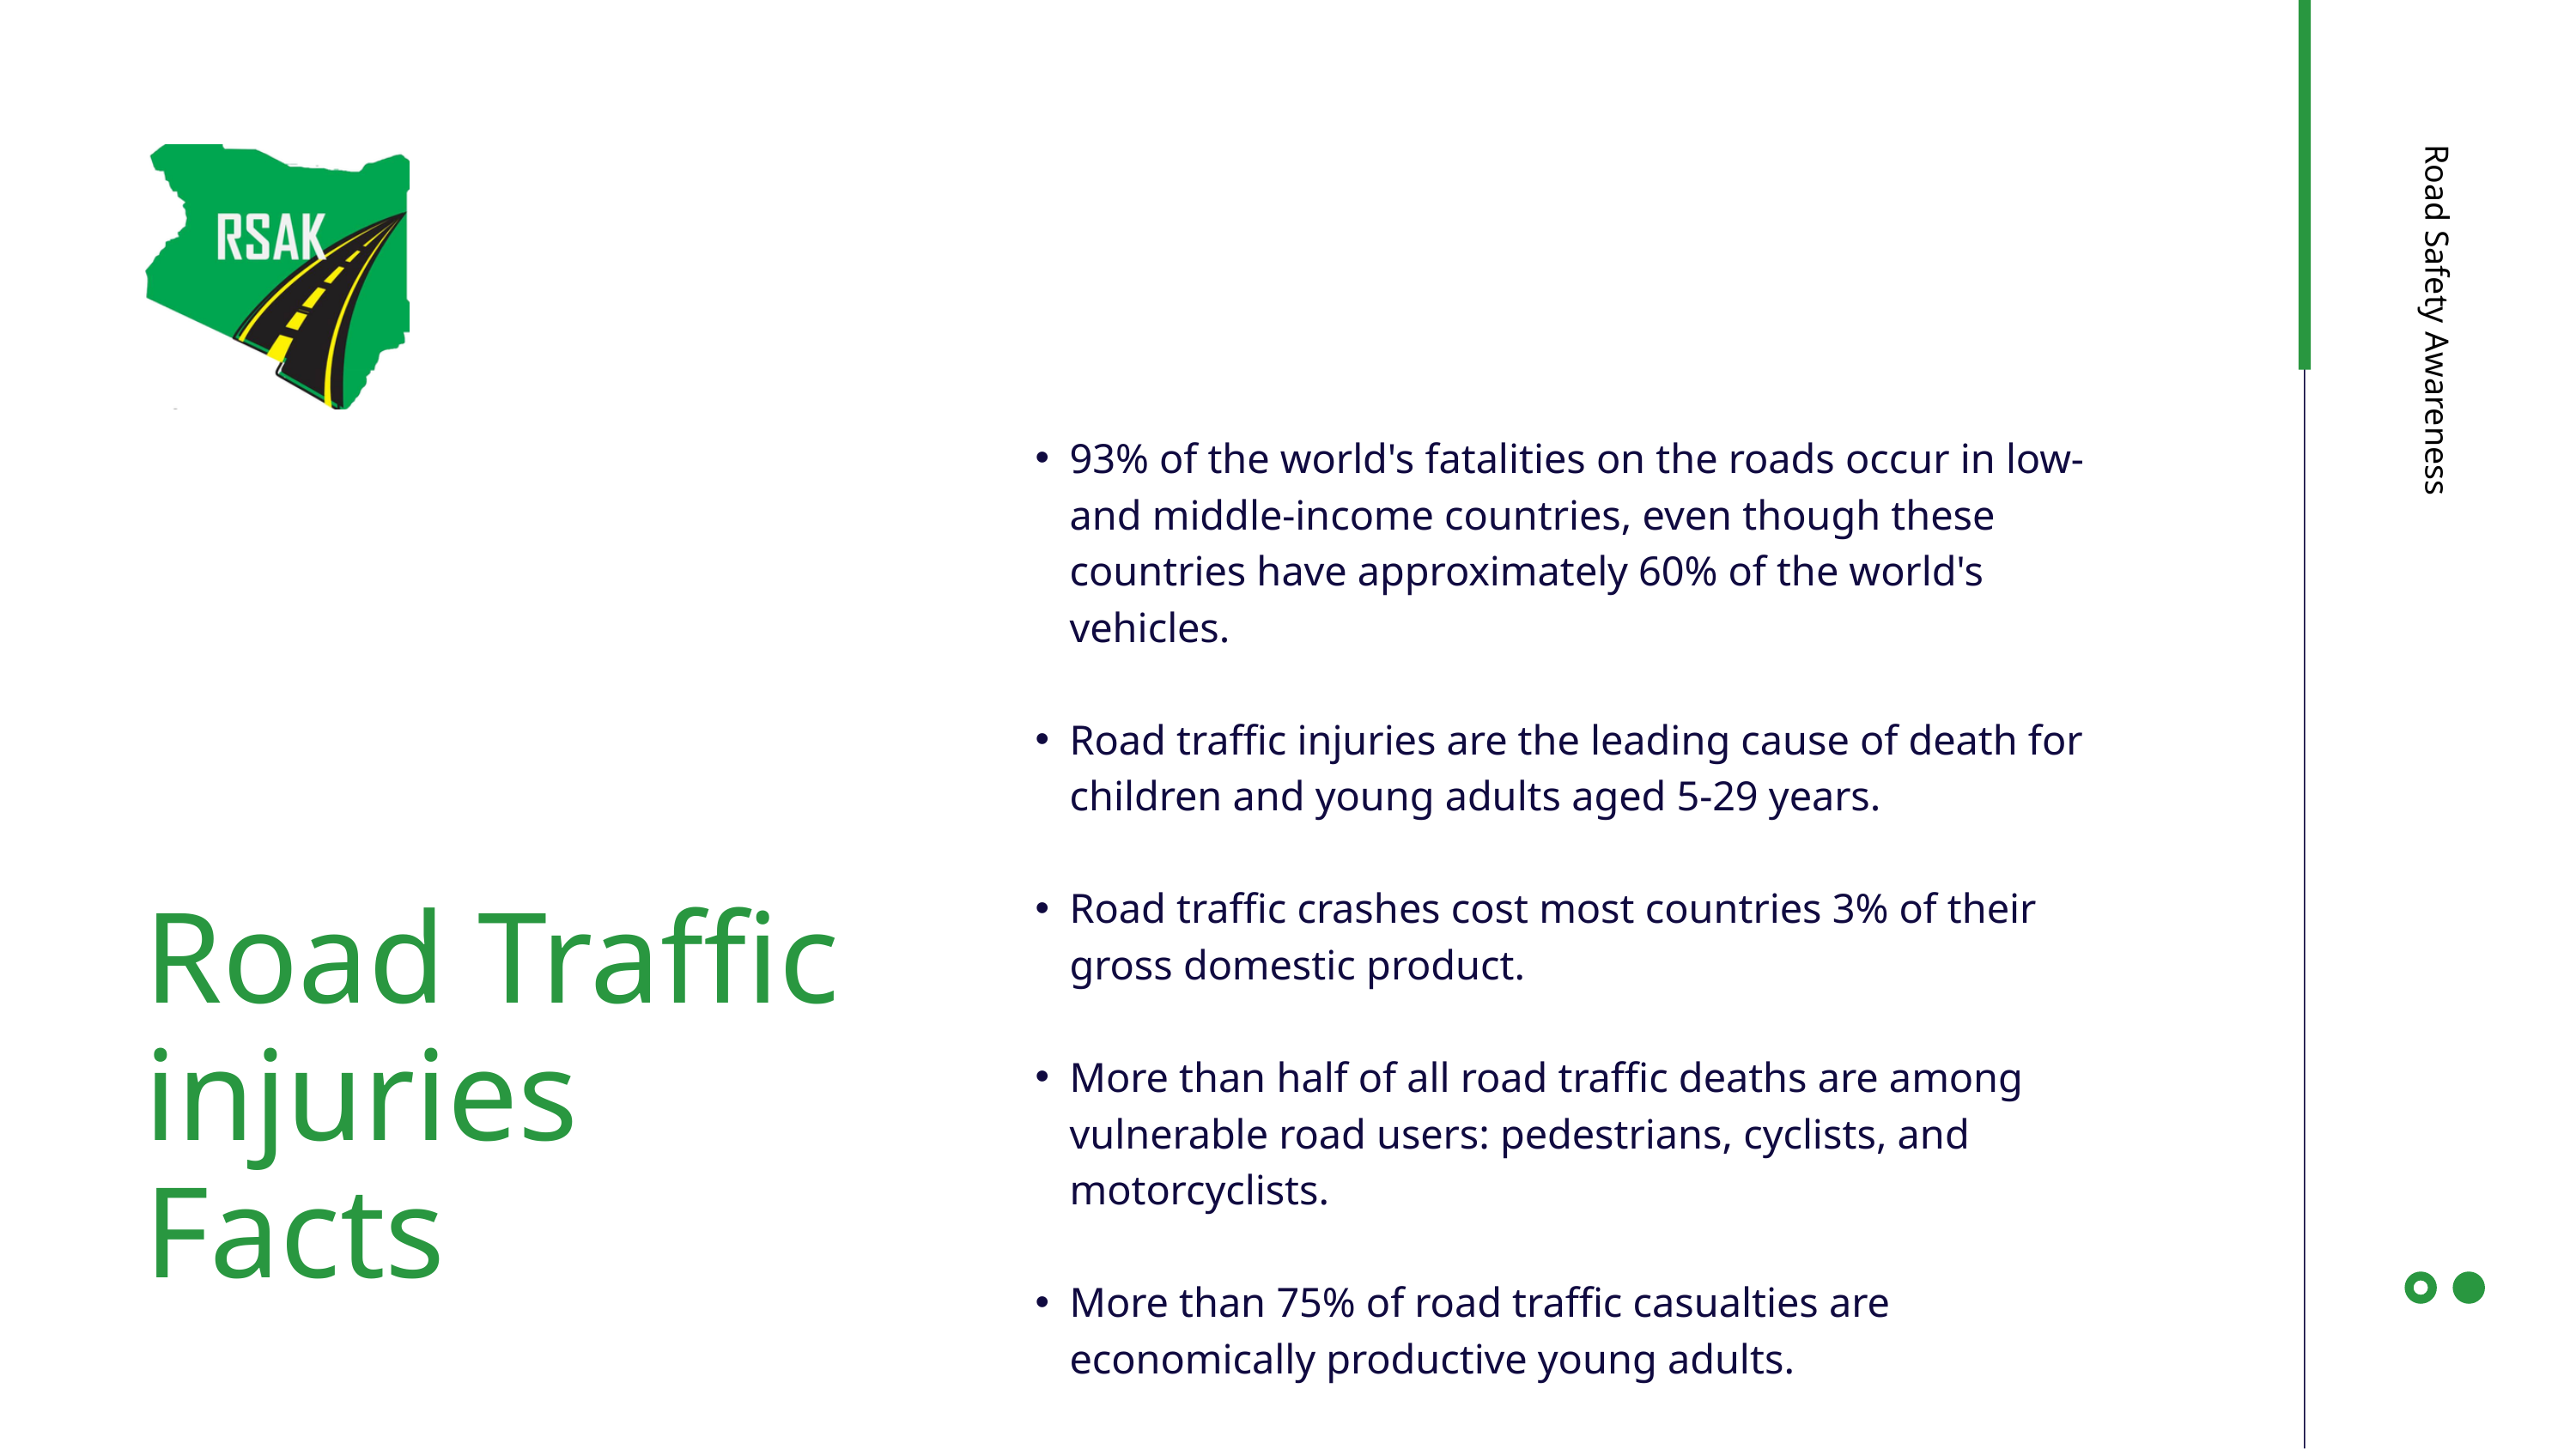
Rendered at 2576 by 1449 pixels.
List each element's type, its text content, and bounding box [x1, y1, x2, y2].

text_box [2404, 1271, 2486, 1304]
text_box [2298, 0, 2312, 370]
picture [144, 144, 410, 409]
text_box Road Traffic injuries Facts [144, 889, 845, 1304]
text_box Road Safety Awareness [2419, 144, 2464, 658]
text_box 93% of the world's fatalities on the roads occur in low- and middle-income countries, even though these countries have approximately 60% of the world's vehicles. Road traffic injuries are the leading cause of death for children and young adults aged 5-29 years. Road traffic crashes cost most countries 3% of their gross domestic product. More than half of all road traffic deaths are among vulnerable road users: pedestrians, cyclists, and motorcyclists. More than 75% of road traffic casualties are economically productive young adults. [1000, 425, 2129, 1382]
